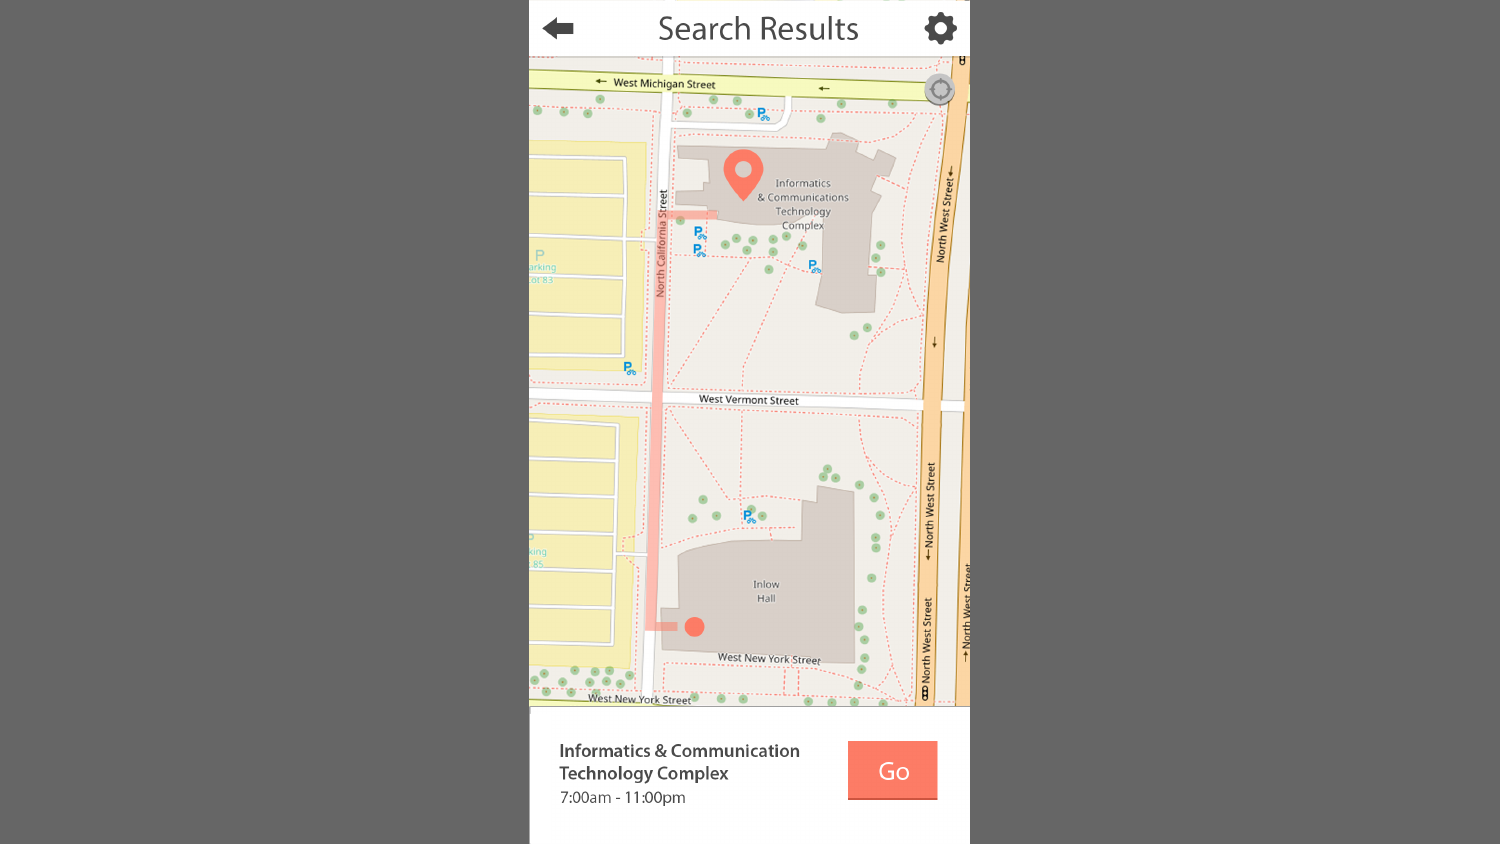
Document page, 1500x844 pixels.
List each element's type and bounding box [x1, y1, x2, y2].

picture [529, 0, 971, 844]
